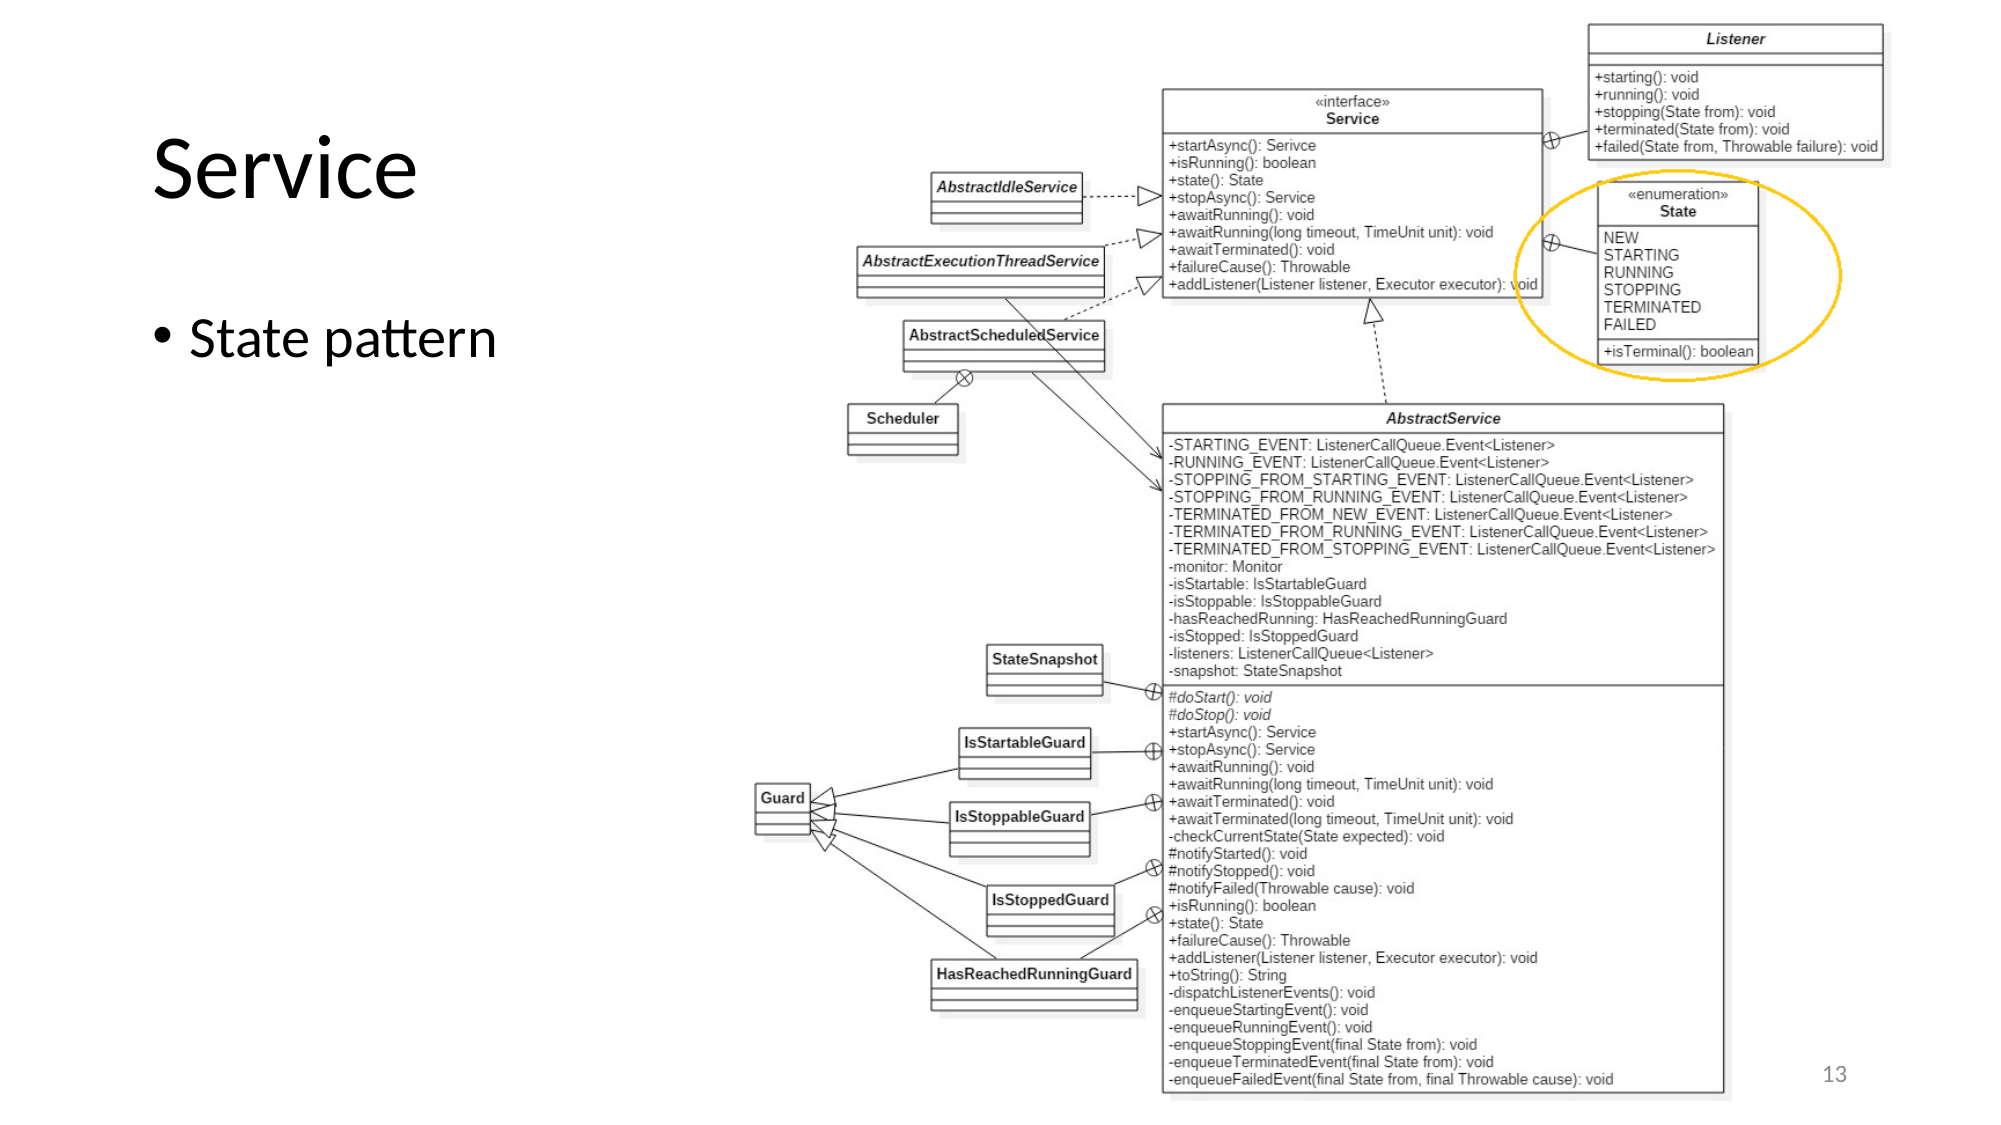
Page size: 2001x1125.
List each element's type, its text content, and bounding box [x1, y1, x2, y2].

title Service [137, 59, 744, 278]
picture [744, 13, 1929, 1125]
list State pattern [137, 299, 744, 1014]
